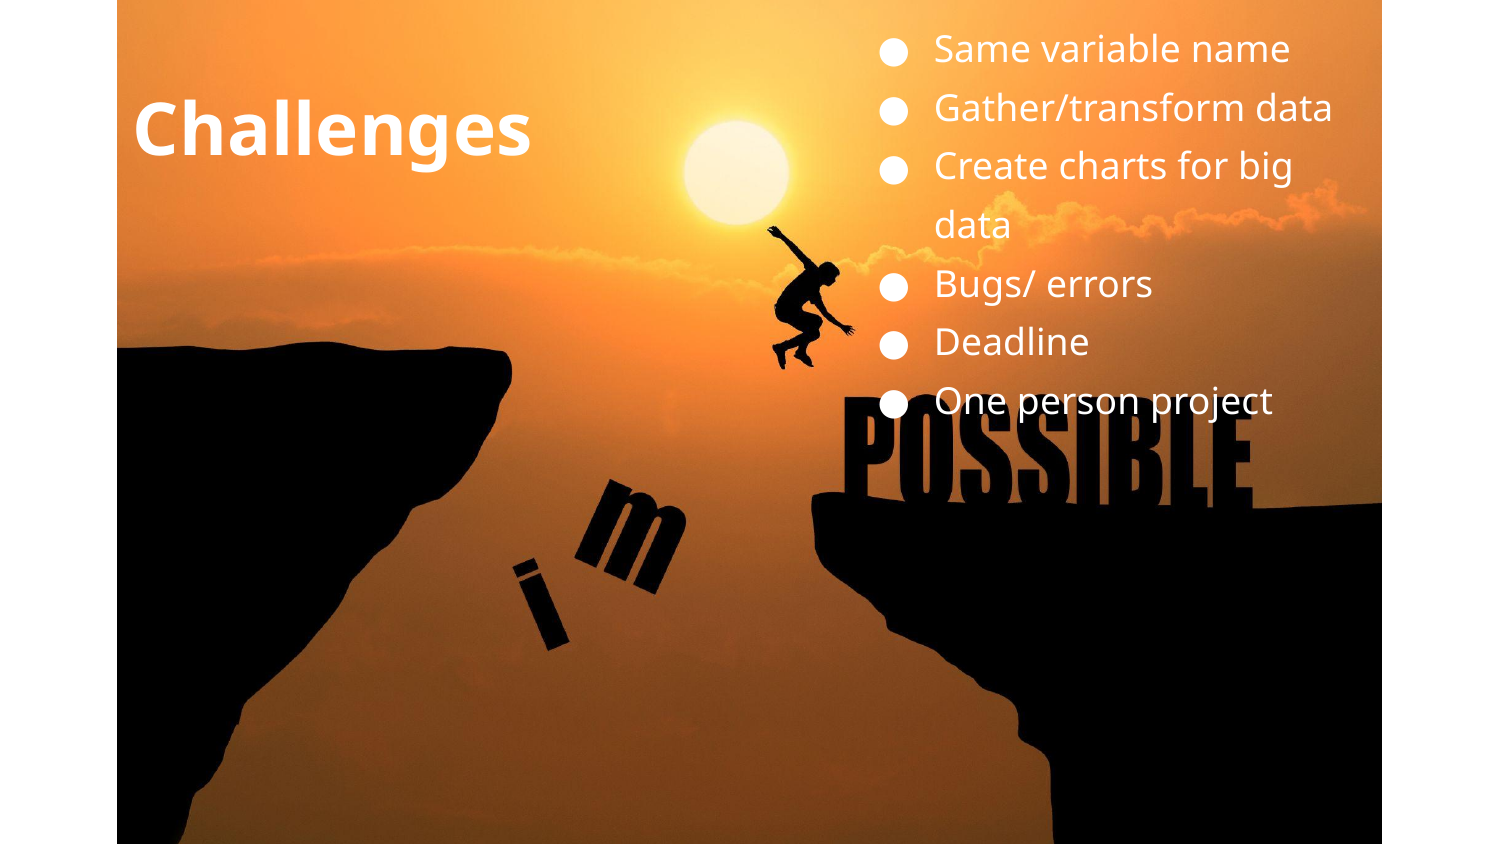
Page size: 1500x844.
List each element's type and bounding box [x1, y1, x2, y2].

picture [117, 0, 1383, 844]
